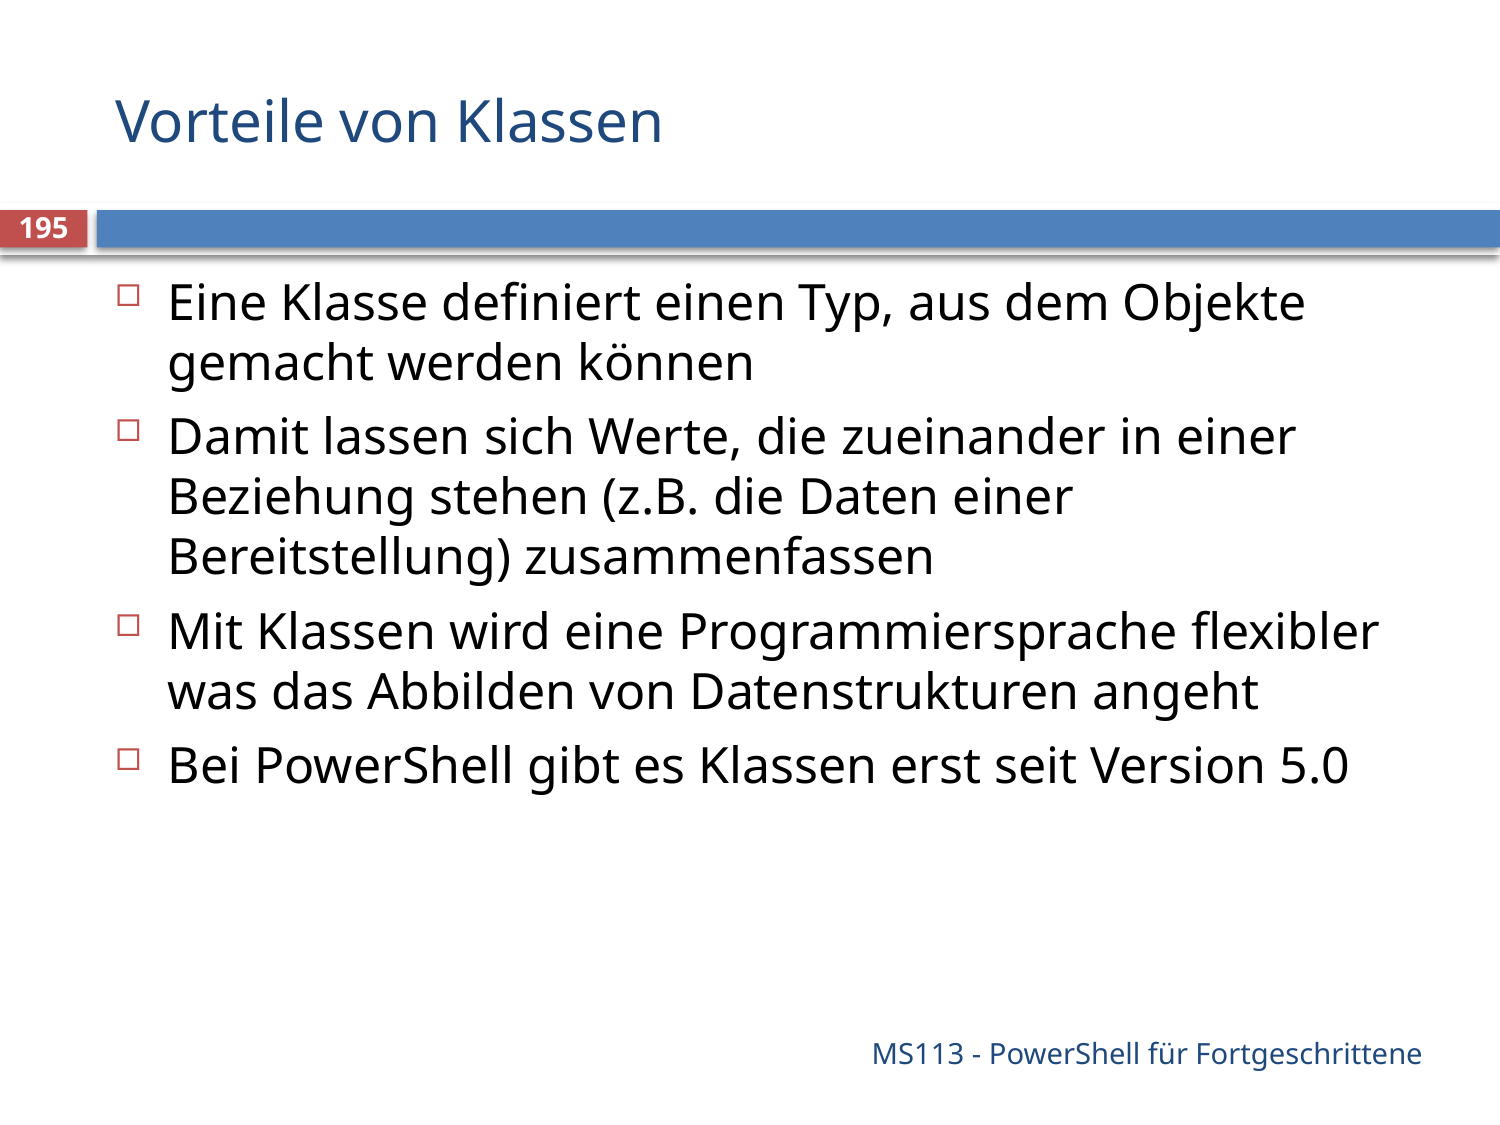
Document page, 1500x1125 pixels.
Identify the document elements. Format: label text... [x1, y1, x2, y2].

title Vorteile von Klassen [100, 37, 1438, 200]
list Eine Klasse definiert einen Typ, aus dem Objekte gemacht werden können Damit lassen sich Werte, die zueinander in einer Beziehung stehen (z.B. die Daten einer Bereitstellung) zusammenfassen Mit Klassen wird eine Programmiersprache flexibler was das Abbilden von Datenstrukturen angeht Bei PowerShell gibt es Klassen erst seit Version 5.0 [100, 262, 1438, 1000]
footer MS113 - PowerShell für Fortgeschrittene [99, 1024, 1438, 1085]
slide_number 195 [0, 208, 88, 249]
